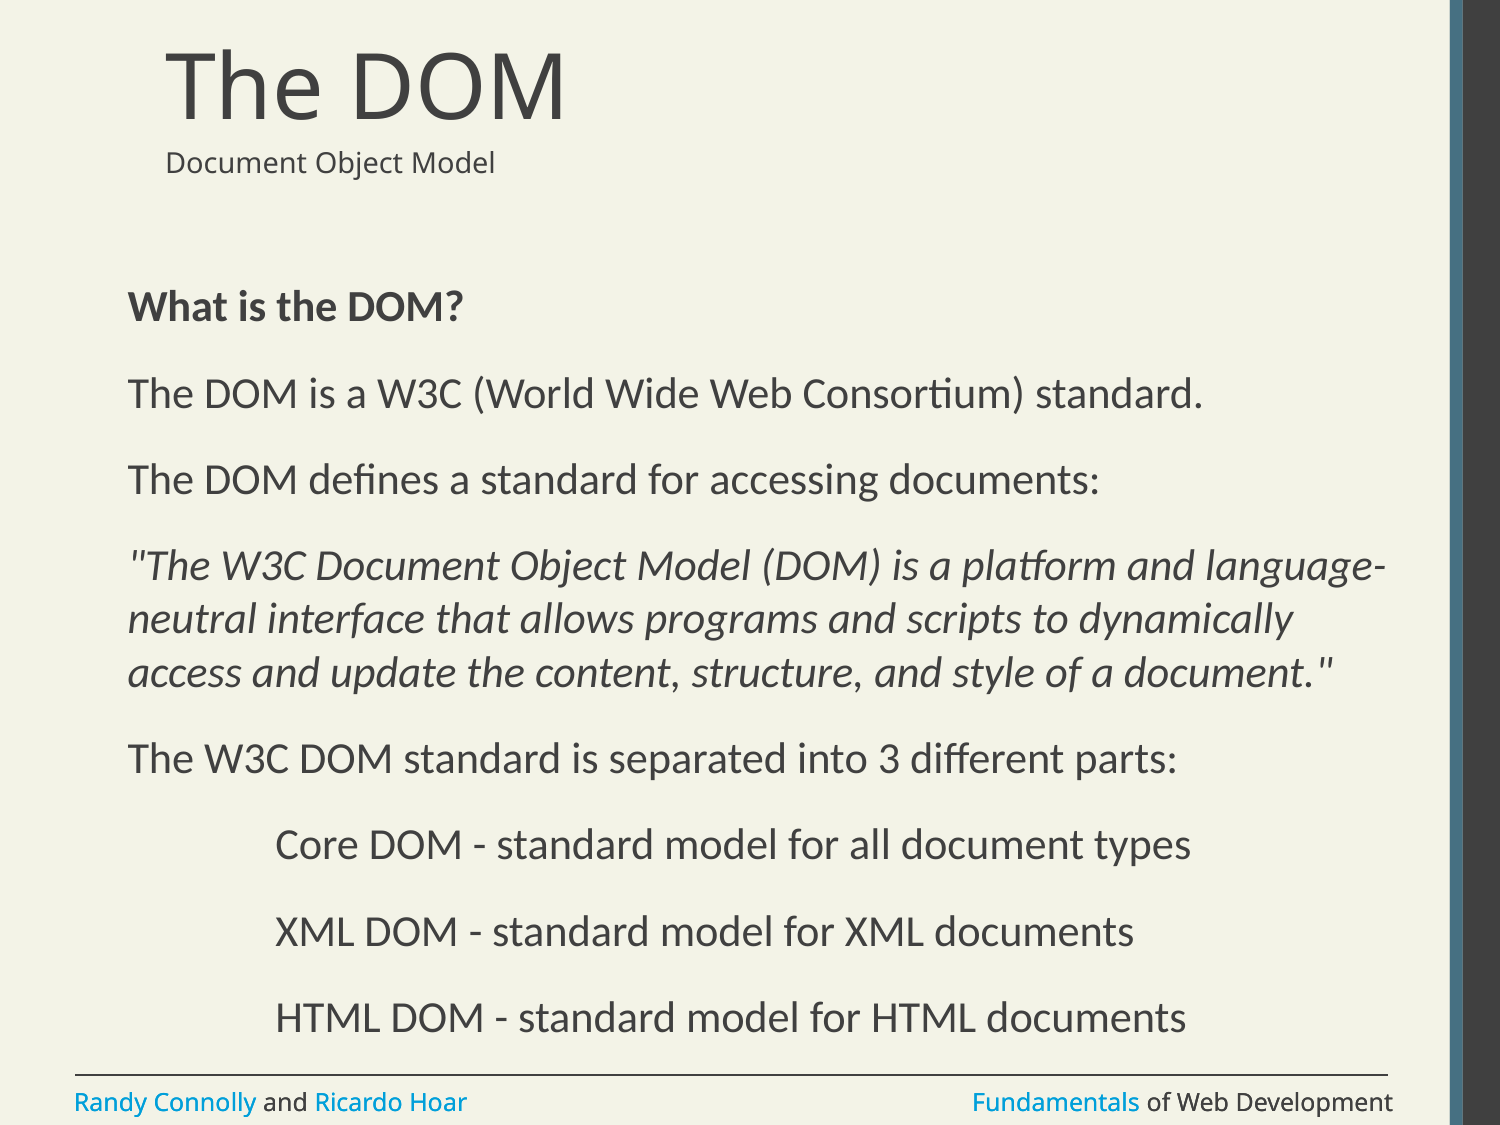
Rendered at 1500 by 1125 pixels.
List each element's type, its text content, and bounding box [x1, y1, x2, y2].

title The DOM [150, 20, 1425, 188]
list Document Object Model [150, 137, 1200, 188]
list What is the DOM? The DOM is a W3C (World Wide Web Consortium) standard. The DOM defines a standard for accessing documents: "The W3C Document Object Model (DOM) is a platform and language-neutral interface that allows programs and scripts to dynamically access and update the content, structure, and style of a document." The W3C DOM standard is separated into 3 different parts: Core DOM - standard model for all document types XML DOM - standard model for XML documents HTML DOM - standard model for HTML documents [112, 270, 1425, 1063]
